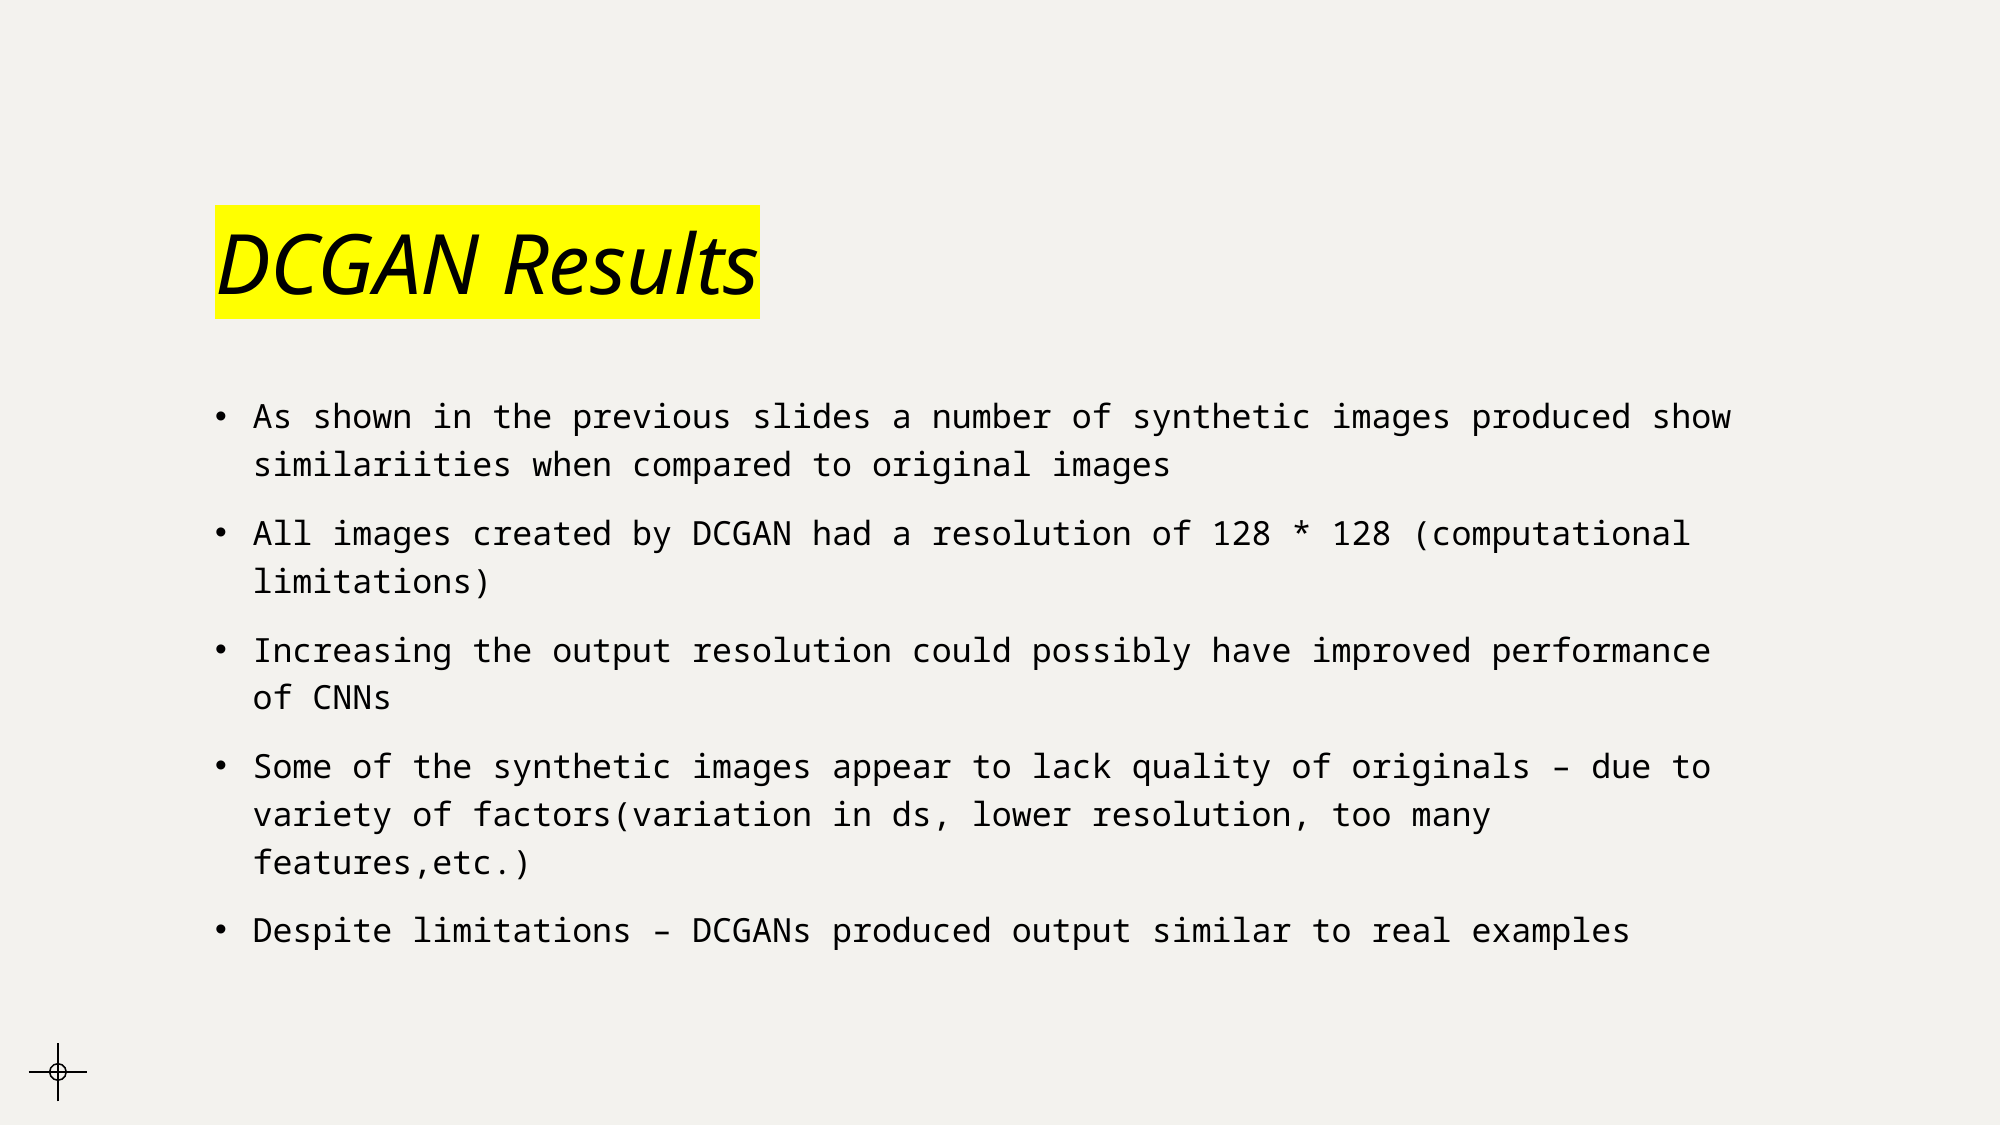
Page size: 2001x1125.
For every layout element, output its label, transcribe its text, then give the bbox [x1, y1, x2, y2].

list As shown in the previous slides a number of synthetic images produced show similariities when compared to original images All images created by DCGAN had a resolution of 128 * 128 (computational limitations) Increasing the output resolution could possibly have improved performance of CNNs Some of the synthetic images appear to lack quality of originals – due to variety of factors(variation in ds, lower resolution, too many features,etc.) Despite limitations – DCGANs produced output similar to real examples [200, 380, 1758, 1013]
title DCGAN Results [200, 59, 1758, 319]
